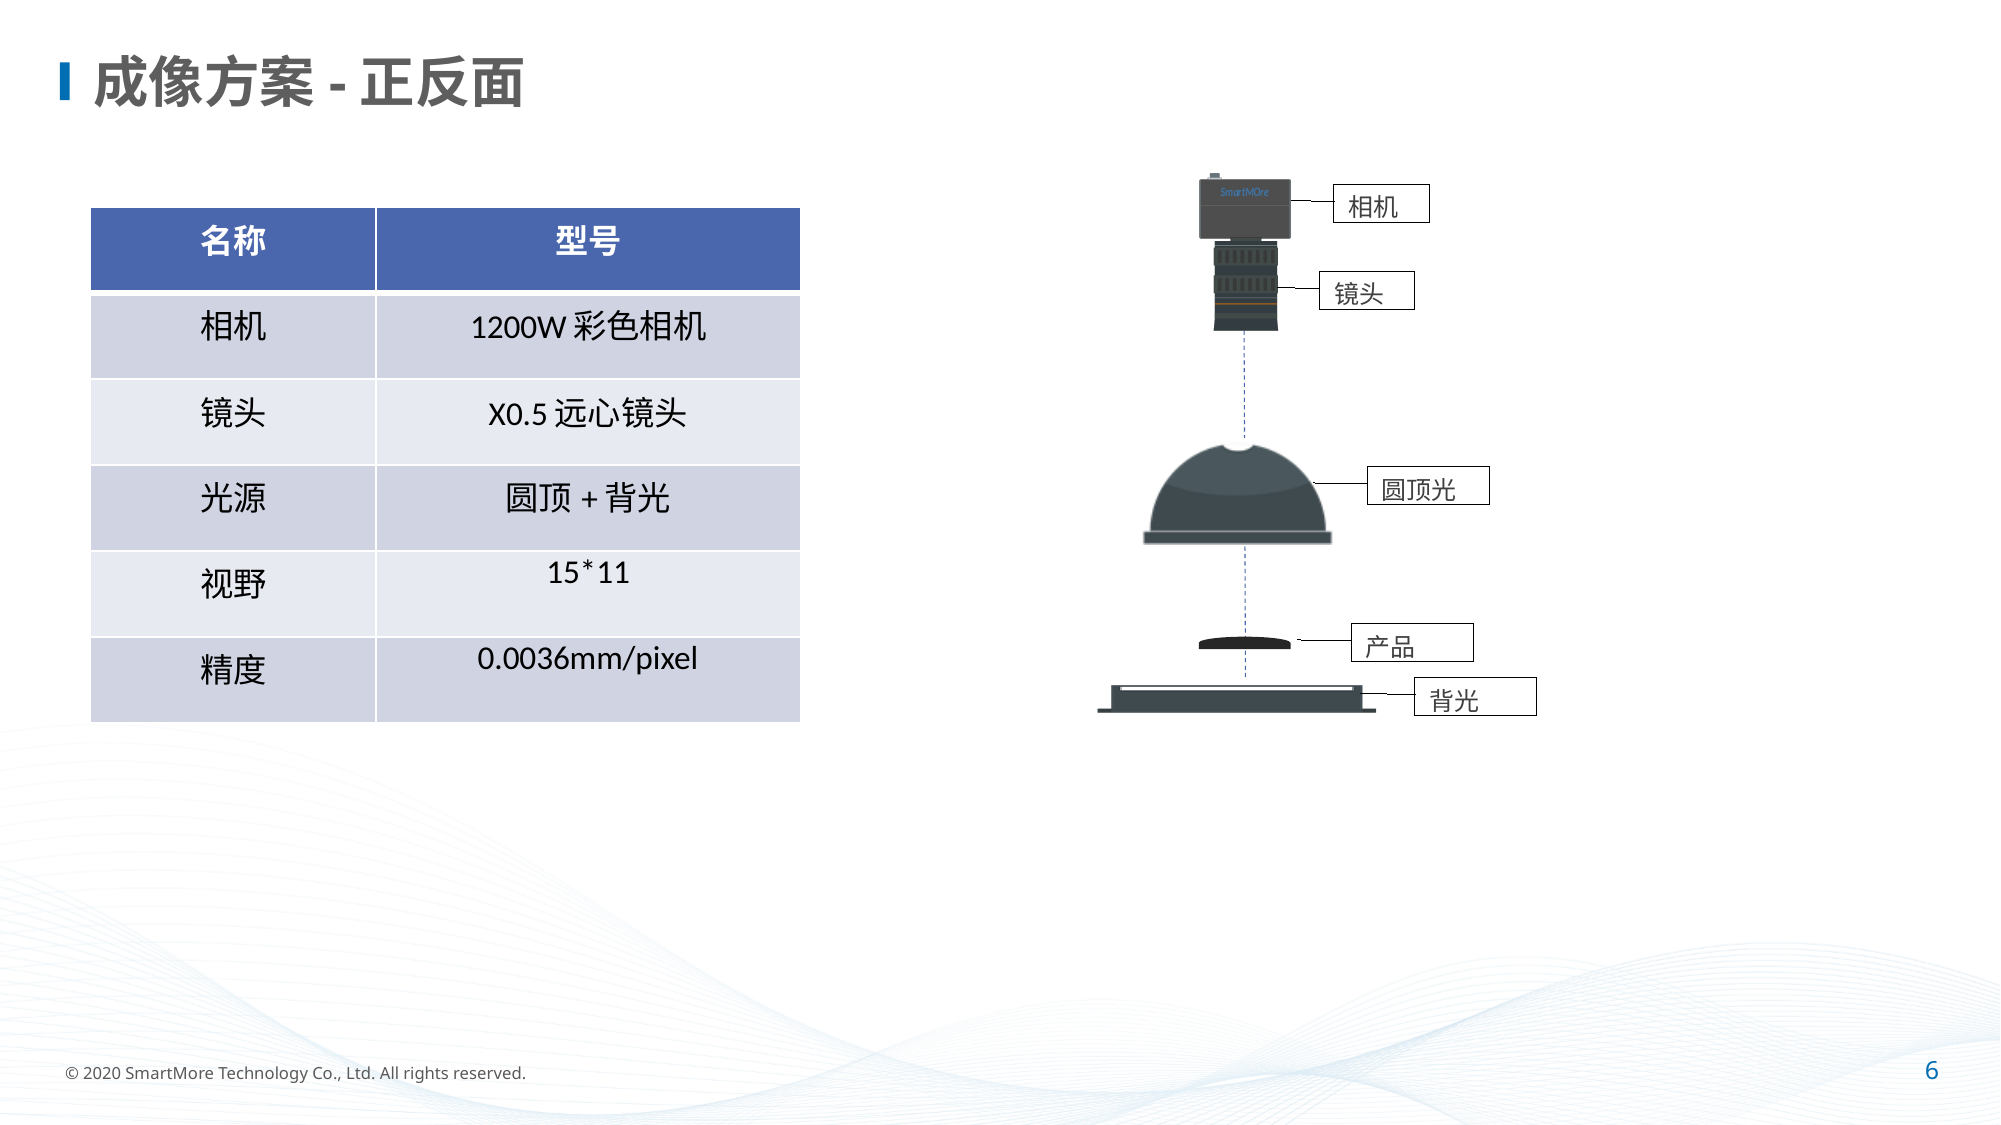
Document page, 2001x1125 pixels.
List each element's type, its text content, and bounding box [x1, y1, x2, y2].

table_cell 相机 [91, 296, 375, 378]
table_cell 镜头 [91, 380, 375, 464]
table_cell 光源 [91, 466, 375, 550]
text_box 产品 [1297, 623, 1474, 662]
text_box 圆顶光 [1334, 466, 1490, 505]
title 成像方案-正反面 [78, 47, 1565, 115]
table_cell 1200W彩色相机 [377, 296, 800, 378]
text_box [1198, 636, 1244, 650]
table_header 名称 [91, 208, 375, 290]
table_header 型号 [377, 208, 800, 290]
text_box [1246, 636, 1291, 650]
table_cell 视野 [91, 552, 375, 636]
table_cell X0.5远心镜头 [377, 380, 800, 464]
text_box 相机 [1299, 184, 1430, 223]
text_box 背光 [1381, 677, 1537, 716]
table_cell 圆顶+背光 [377, 466, 800, 550]
picture [0, 0, 2001, 1125]
table_cell 精度 [91, 638, 375, 722]
table_cell 15*11 [377, 552, 800, 636]
text_box 镜头 [1299, 271, 1415, 310]
table_cell 0.0036mm/pixel [377, 638, 800, 722]
